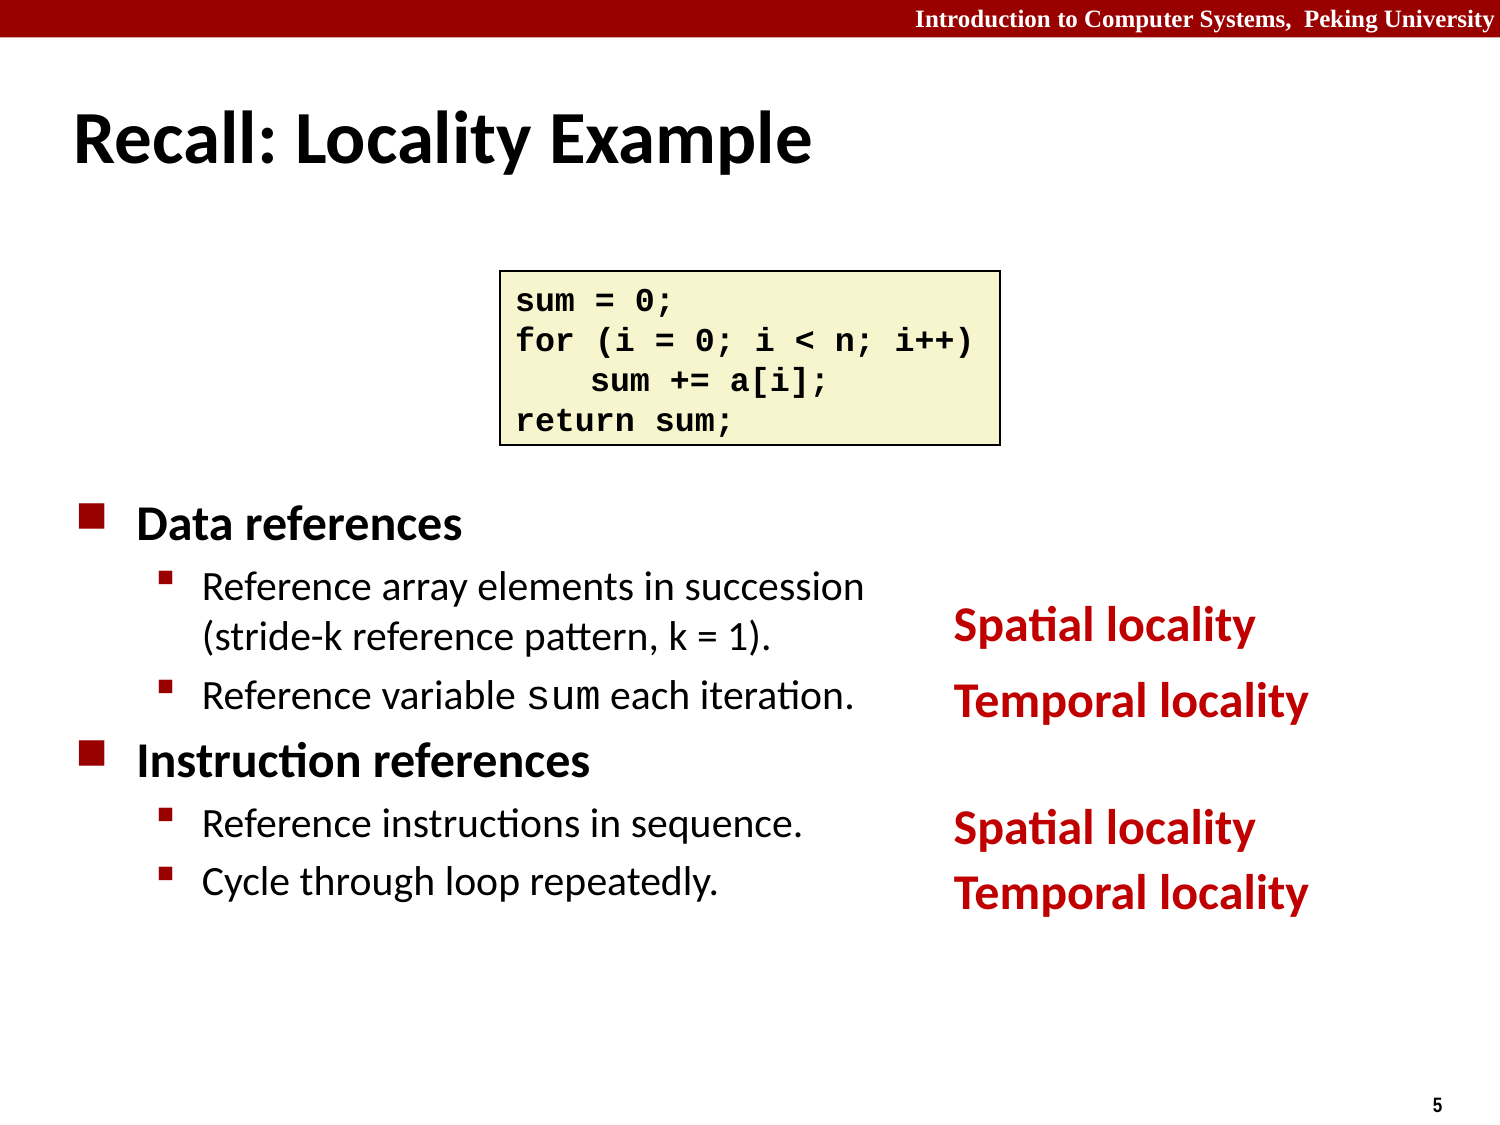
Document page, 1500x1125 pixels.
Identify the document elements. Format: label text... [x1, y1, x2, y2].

list Data references Reference array elements in succession (stride-k reference pattern, k = 1). Reference variable sum each iteration. Instruction references Reference instructions in sequence. Cycle through loop repeatedly. [64, 483, 938, 938]
text_box sum = 0; for (i = 0; i < n; i++) sum += a[i]; return sum; [500, 270, 1000, 445]
title Recall: Locality Example [58, 71, 1305, 197]
text_box Temporal locality [939, 852, 1325, 928]
text_box Temporal locality [939, 659, 1325, 735]
text_box Spatial locality [939, 787, 1272, 852]
text_box Spatial locality [939, 584, 1272, 659]
